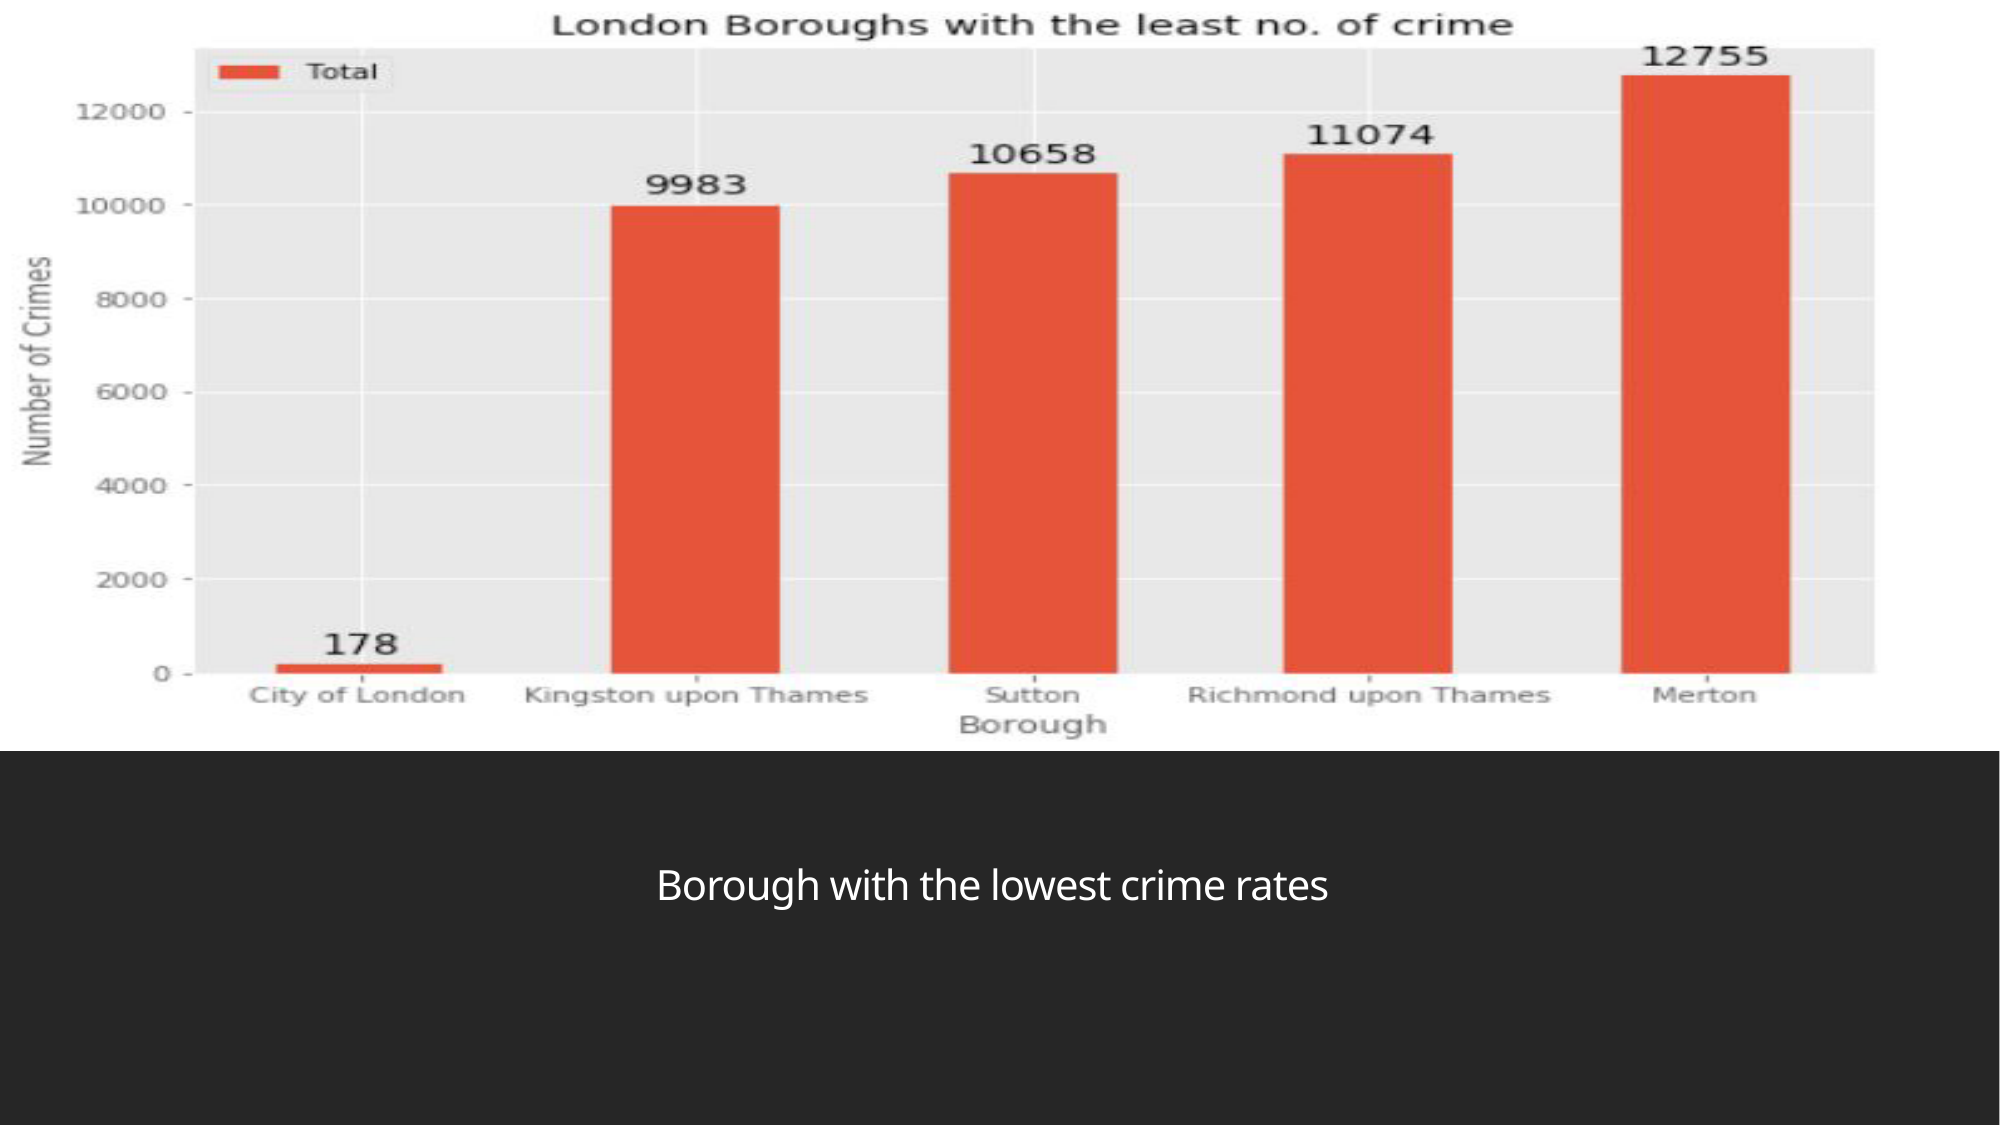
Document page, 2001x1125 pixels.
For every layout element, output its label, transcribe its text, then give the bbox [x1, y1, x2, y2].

title Borough with the lowest crime rates [180, 787, 1839, 910]
picture [0, 0, 2000, 752]
